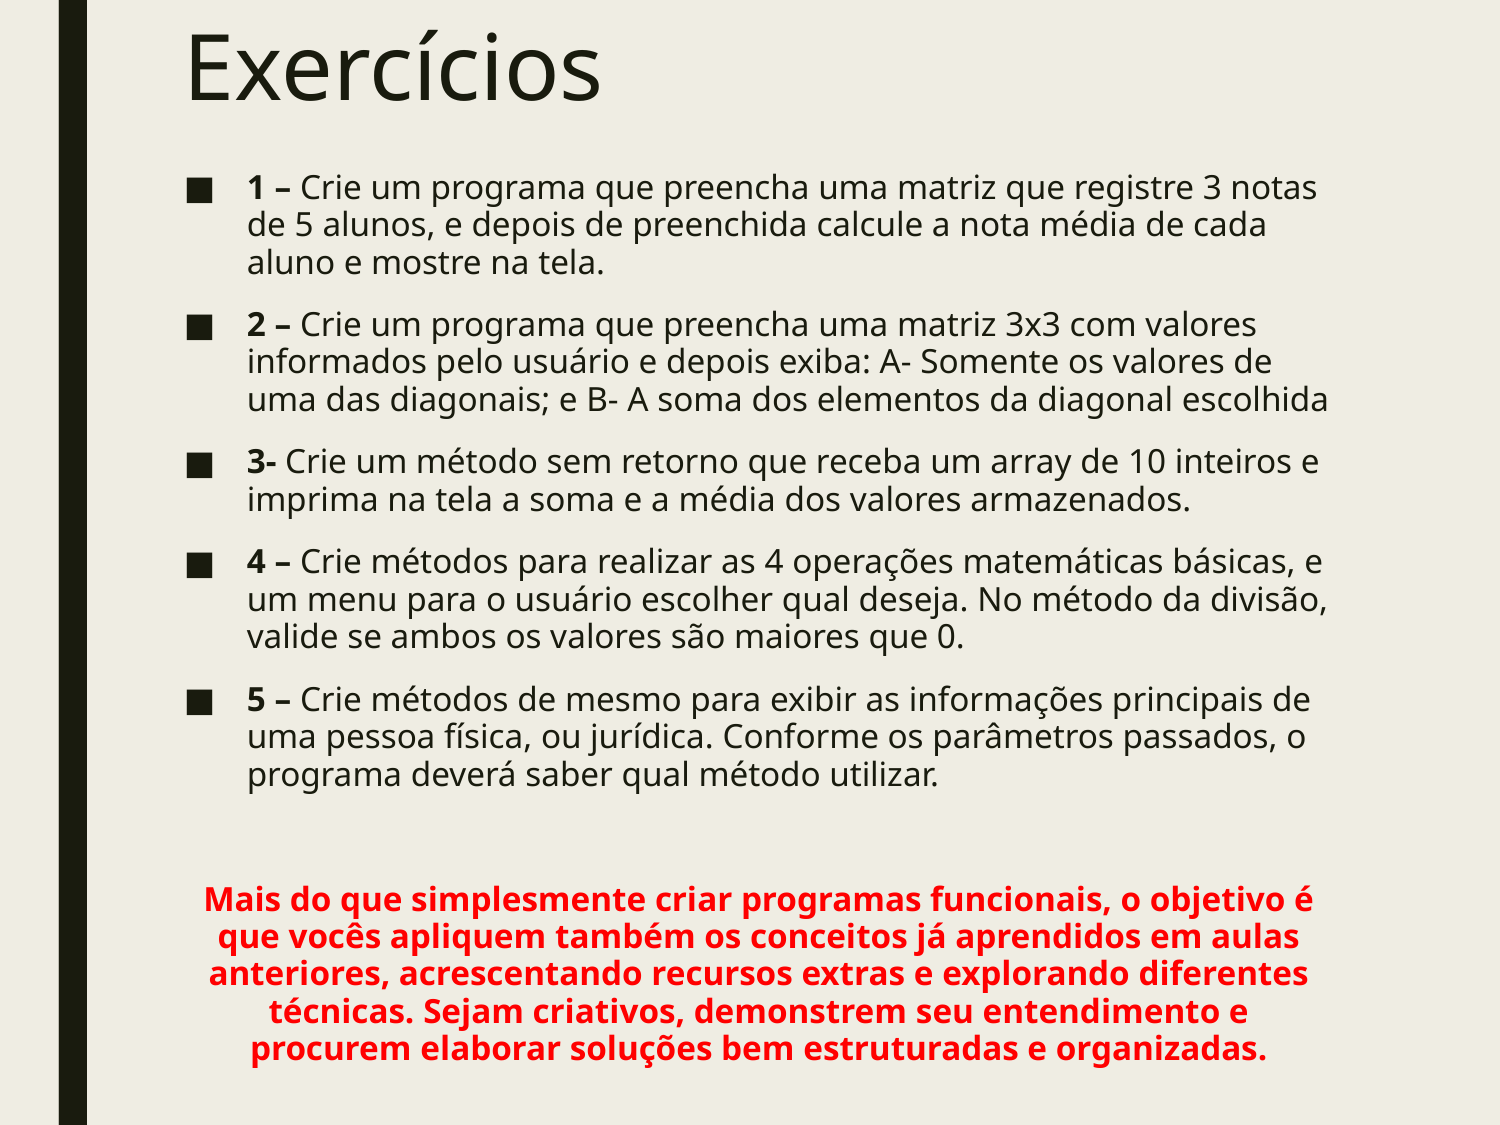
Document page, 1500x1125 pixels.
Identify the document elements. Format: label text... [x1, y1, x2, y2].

title Exercícios [168, 15, 1351, 161]
list 1 – Crie um programa que preencha uma matriz que registre 3 notas de 5 alunos, e depois de preenchida calcule a nota média de cada aluno e mostre na tela. 2 – Crie um programa que preencha uma matriz 3x3 com valores informados pelo usuário e depois exiba: A- Somente os valores de uma das diagonais; e B- A soma dos elementos da diagonal escolhida 3- Crie um método sem retorno que receba um array de 10 inteiros e imprima na tela a soma e a média dos valores armazenados. 4 – Crie métodos para realizar as 4 operações matemáticas básicas, e um menu para o usuário escolher qual deseja. No método da divisão, valide se ambos os valores são maiores que 0. 5 – Crie métodos de mesmo para exibir as informações principais de uma pessoa física, ou jurídica. Conforme os parâmetros passados, o programa deverá saber qual método utilizar. Mais do que simplesmente criar programas funcionais, o objetivo é que vocês apliquem também os conceitos já aprendidos em aulas anteriores, acrescentando recursos extras e explorando diferentes técnicas. Sejam criativos, demonstrem seu entendimento e procurem elaborar soluções bem estruturadas e organizadas. [168, 161, 1351, 1076]
